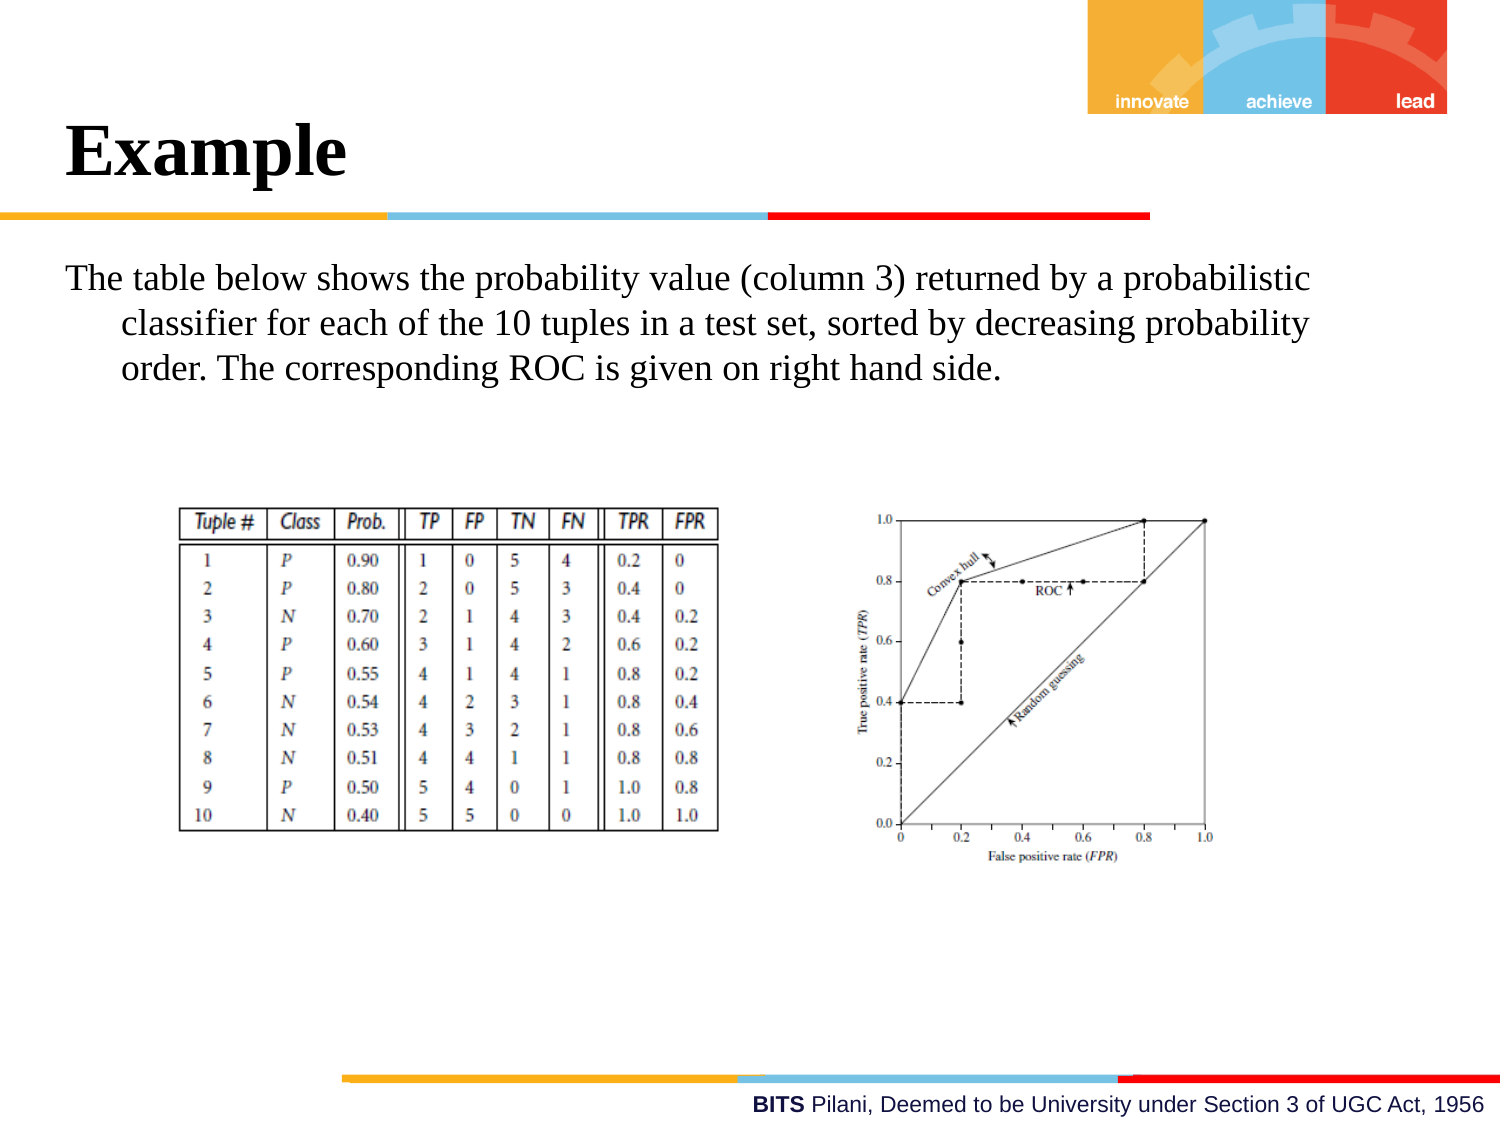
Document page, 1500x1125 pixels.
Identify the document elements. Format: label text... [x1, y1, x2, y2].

picture [841, 497, 1233, 877]
list The table below shows the probability value (column 3) returned by a probabilistic classifier for each of the 10 tuples in a test set, sorted by decreasing probability order. The corresponding ROC is given on right hand side. [50, 245, 1400, 988]
picture [1087, 0, 1448, 114]
picture [169, 497, 726, 840]
title Example [50, 88, 1197, 215]
